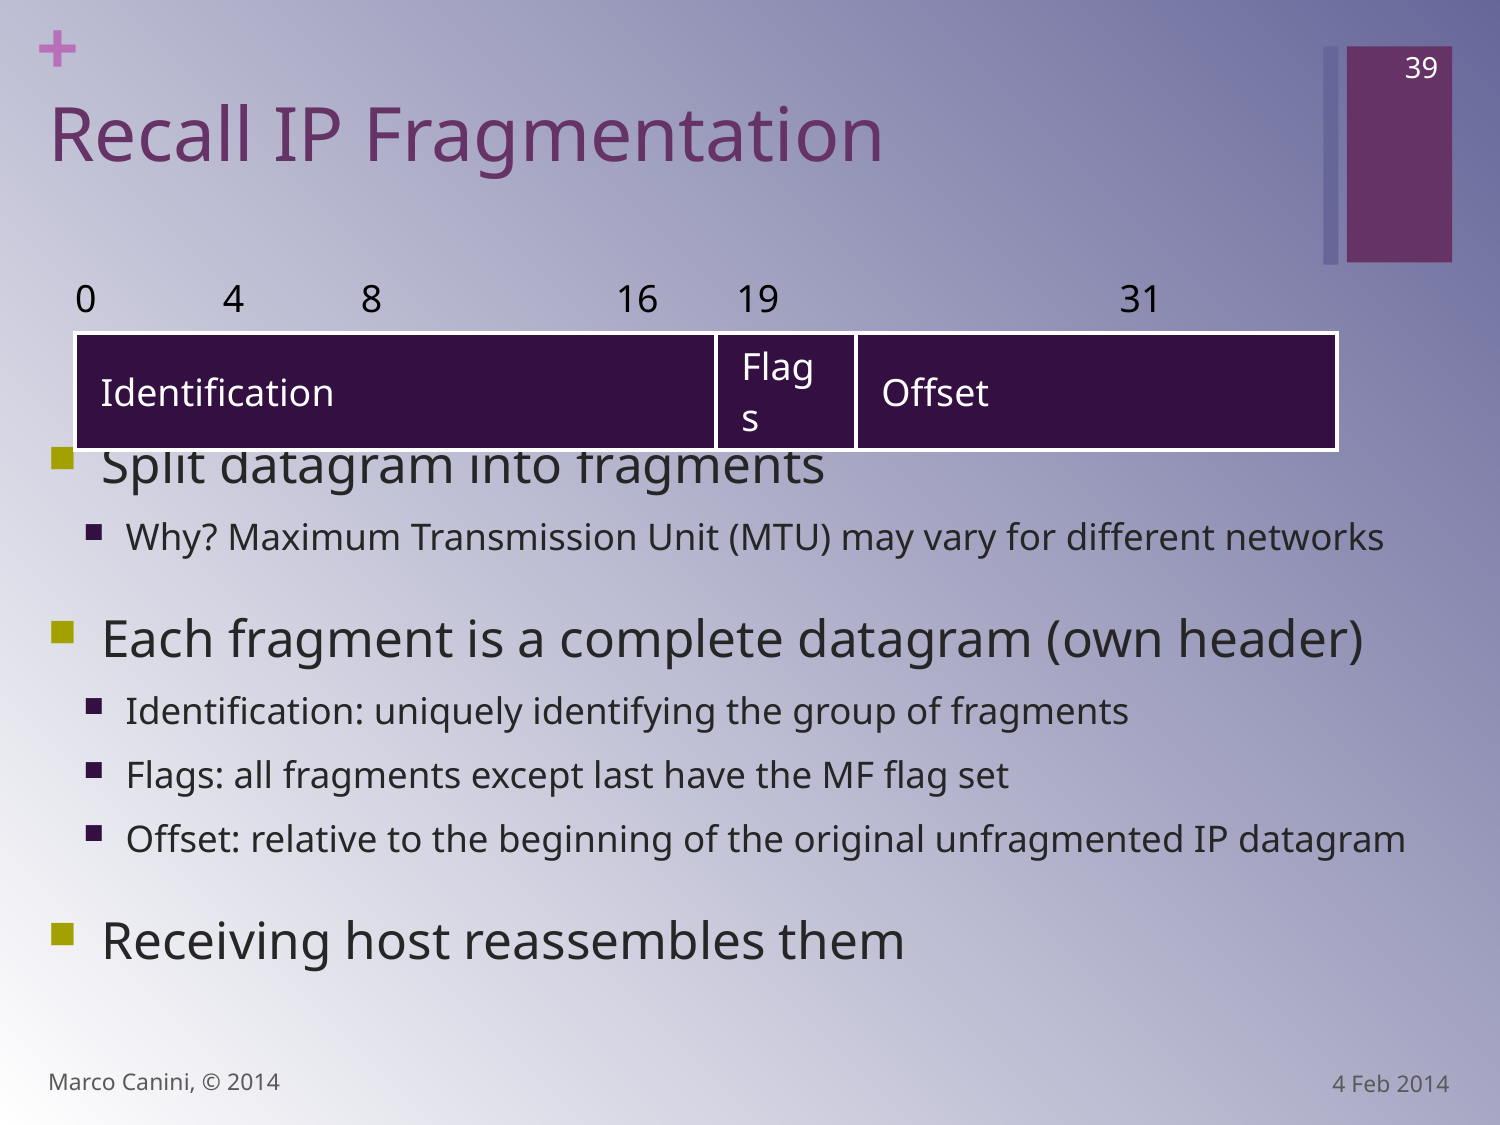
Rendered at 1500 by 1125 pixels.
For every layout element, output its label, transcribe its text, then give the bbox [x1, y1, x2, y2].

table_cell Identification [77, 335, 714, 448]
title Recall IP Fragmentation [33, 79, 1322, 263]
table_cell Offset [858, 335, 1335, 448]
footer Marco Canini, © 2014 [33, 1053, 1038, 1114]
table_header 0 4 8 16 19 31 [75, 262, 1337, 331]
table_cell Flags [718, 335, 854, 448]
slide_number 39 [1362, 39, 1454, 100]
list Split datagram into fragments Why? Maximum Transmission Unit (MTU) may vary for different networks Each fragment is a complete datagram (own header) Identification: uniquely identifying the group of fragments Flags: all fragments except last have the MF flag set Offset: relative to the beginning of the original unfragmented IP datagram Receiving host reassembles them [33, 412, 1465, 1054]
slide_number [1114, 1053, 1465, 1114]
